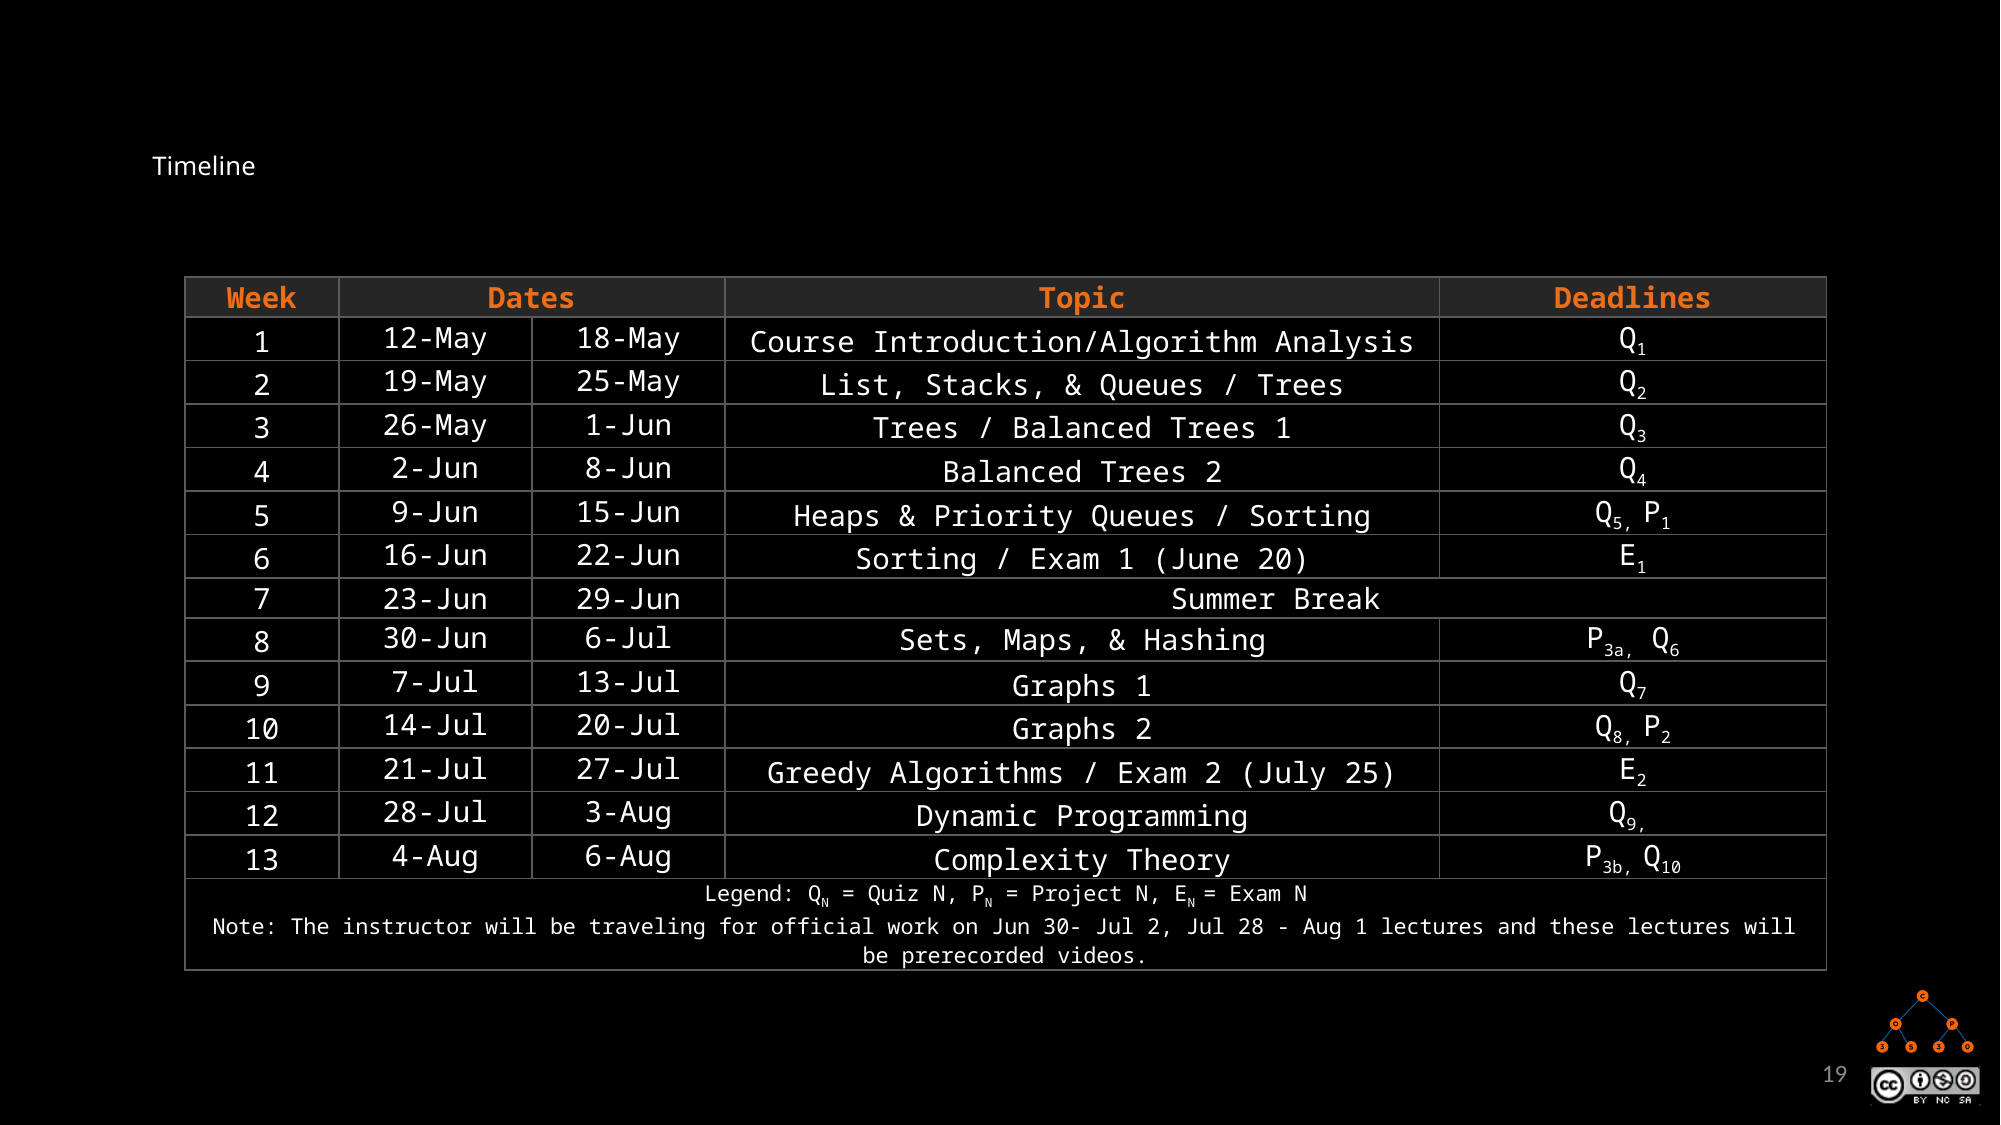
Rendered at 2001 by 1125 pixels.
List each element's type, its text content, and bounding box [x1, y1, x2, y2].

table_cell 27-Jul [533, 749, 724, 791]
table_cell E2 [1440, 749, 1826, 791]
table_cell 4-Aug [340, 836, 531, 878]
table_cell 10 [186, 706, 338, 747]
table_cell Dynamic Programming [726, 792, 1439, 834]
table_cell 6-Aug [533, 836, 724, 878]
table_cell Complexity Theory [726, 836, 1439, 878]
table_cell Q3 [1440, 405, 1826, 447]
table_cell Sets, Maps, & Hashing [726, 619, 1439, 660]
table_cell 3-Aug [533, 792, 724, 834]
table_cell 12-May [340, 318, 531, 360]
table_header Week [186, 278, 338, 316]
table_cell Q9, [1440, 792, 1826, 834]
table_cell Trees / Balanced Trees 1 [726, 405, 1439, 447]
table_cell 12 [186, 792, 338, 834]
table_cell Sorting / Exam 1 (June 20) [726, 535, 1439, 577]
table_cell 18-May [533, 318, 724, 360]
table_cell Heaps & Priority Queues / Sorting [726, 492, 1439, 534]
table_cell 20-Jul [533, 706, 724, 747]
table_cell P3b, Q10 [1440, 836, 1826, 878]
table_cell 2-Jun [340, 448, 531, 490]
table_cell 1 [186, 318, 338, 360]
table_cell 7-Jul [340, 662, 531, 704]
table_cell 29-Jun [533, 579, 724, 617]
table_cell 8-Jun [533, 448, 724, 490]
table_header Dates [340, 278, 724, 316]
table_cell Q1 [1440, 318, 1826, 360]
table_cell 2 [186, 361, 338, 403]
table_cell Greedy Algorithms / Exam 2 (July 25) [726, 749, 1439, 791]
table_cell 25-May [533, 361, 724, 403]
table_cell 11 [186, 749, 338, 791]
table_cell 7 [186, 579, 338, 617]
table_cell List, Stacks, & Queues / Trees [726, 361, 1439, 403]
table_cell 23-Jun [340, 579, 531, 617]
table_cell Legend: QN = Quiz N, PN = Project N, EN = Exam N Note: The instructor will be traveling for official work on Jun 30- Jul 2, Jul 28 - Aug 1 lectures and these lectures will be prerecorded videos. [186, 879, 1826, 969]
table_cell 8 [186, 619, 338, 660]
slide_number 19 [1412, 1042, 1856, 1103]
table_cell Q8, P2 [1440, 706, 1826, 747]
table_cell 13 [186, 836, 338, 878]
table_cell 6-Jul [533, 619, 724, 660]
table_cell 13-Jul [533, 662, 724, 704]
table_cell Balanced Trees 2 [726, 448, 1439, 490]
title Timeline [137, 59, 1863, 278]
table_cell 26-May [340, 405, 531, 447]
table_cell 3 [186, 405, 338, 447]
table_cell 9 [186, 662, 338, 704]
table_cell 5 [186, 492, 338, 534]
table_cell Graphs 2 [726, 706, 1439, 747]
table_cell 30-Jun [340, 619, 531, 660]
table_cell 28-Jul [340, 792, 531, 834]
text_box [1856, 982, 1995, 1106]
table_cell 22-Jun [533, 535, 724, 577]
table_header Deadlines [1440, 278, 1826, 316]
table_cell 6 [186, 535, 338, 577]
table_header Topic [726, 278, 1439, 316]
table_cell 1-Jun [533, 405, 724, 447]
table_cell Q4 [1440, 448, 1826, 490]
table_cell Q2 [1440, 361, 1826, 403]
table_cell 16-Jun [340, 535, 531, 577]
table_cell Course Introduction/Algorithm Analysis [726, 318, 1439, 360]
table_cell P3a, Q6 [1440, 619, 1826, 660]
table_cell 21-Jul [340, 749, 531, 791]
table_cell E1 [1440, 535, 1826, 577]
table_cell 14-Jul [340, 706, 531, 747]
table_cell Q5, P1 [1440, 492, 1826, 534]
table_cell Summer Break [726, 579, 1826, 617]
table_cell Q7 [1440, 662, 1826, 704]
table_cell 19-May [340, 361, 531, 403]
table_cell Graphs 1 [726, 662, 1439, 704]
table_cell 9-Jun [340, 492, 531, 534]
table_cell 4 [186, 448, 338, 490]
table_cell 15-Jun [533, 492, 724, 534]
